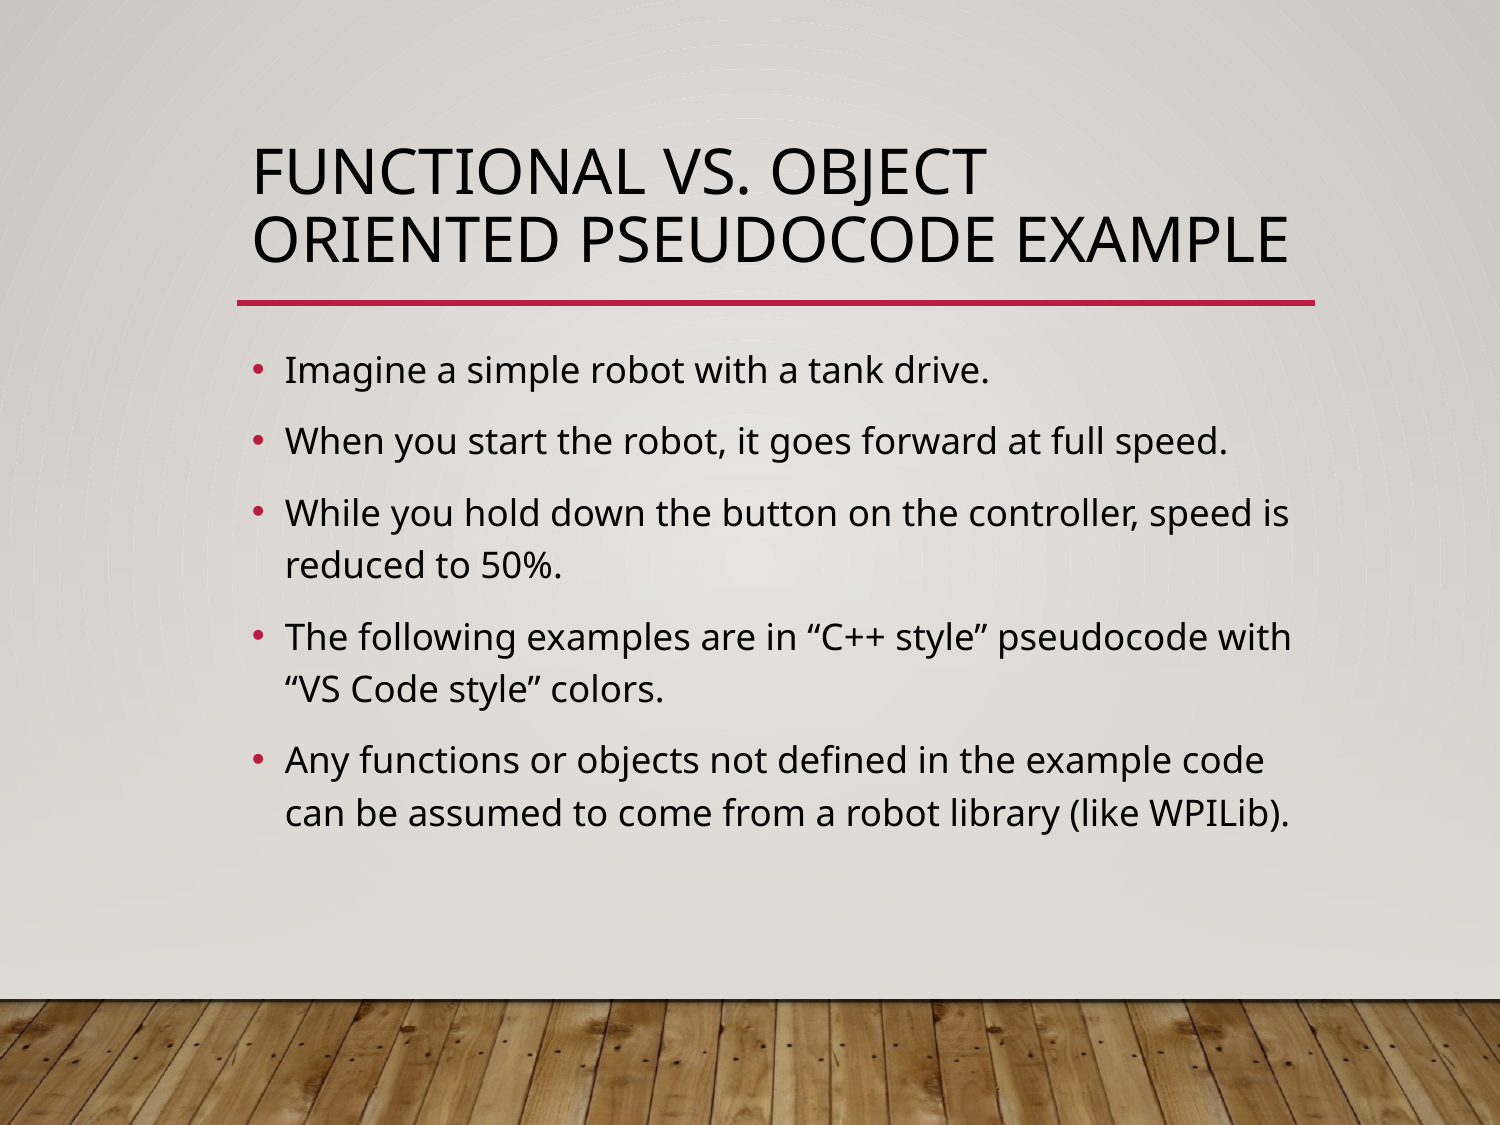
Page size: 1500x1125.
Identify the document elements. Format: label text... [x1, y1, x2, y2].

picture [0, 999, 1500, 1125]
title Functional vs. Object Oriented PseudoCode Example [236, 131, 1315, 305]
list Imagine a simple robot with a tank drive. When you start the robot, it goes forward at full speed. While you hold down the button on the controller, speed is reduced to 50%. The following examples are in “C++ style” pseudocode with “VS Code style” colors. Any functions or objects not defined in the example code can be assumed to come from a robot library (like WPILib). [236, 330, 1315, 897]
